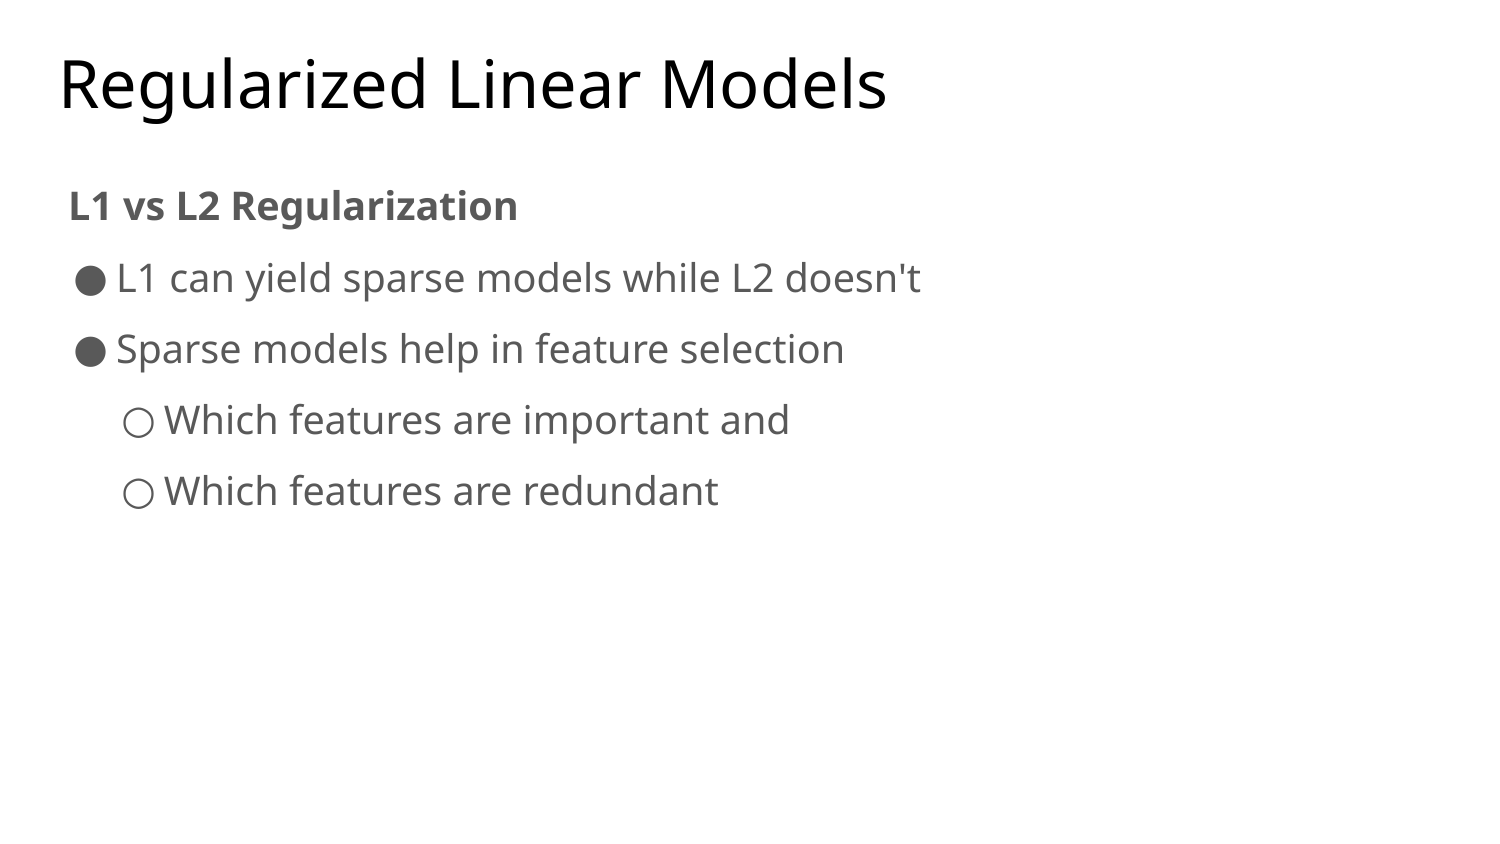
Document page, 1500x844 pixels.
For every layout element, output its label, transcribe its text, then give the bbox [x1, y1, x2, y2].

text_box L1 vs L2 Regularization L1 can yield sparse models while L2 doesn't Sparse models help in feature selection Which features are important and Which features are redundant [58, 147, 1442, 786]
text_box Regularized Linear Models [58, 36, 1442, 138]
